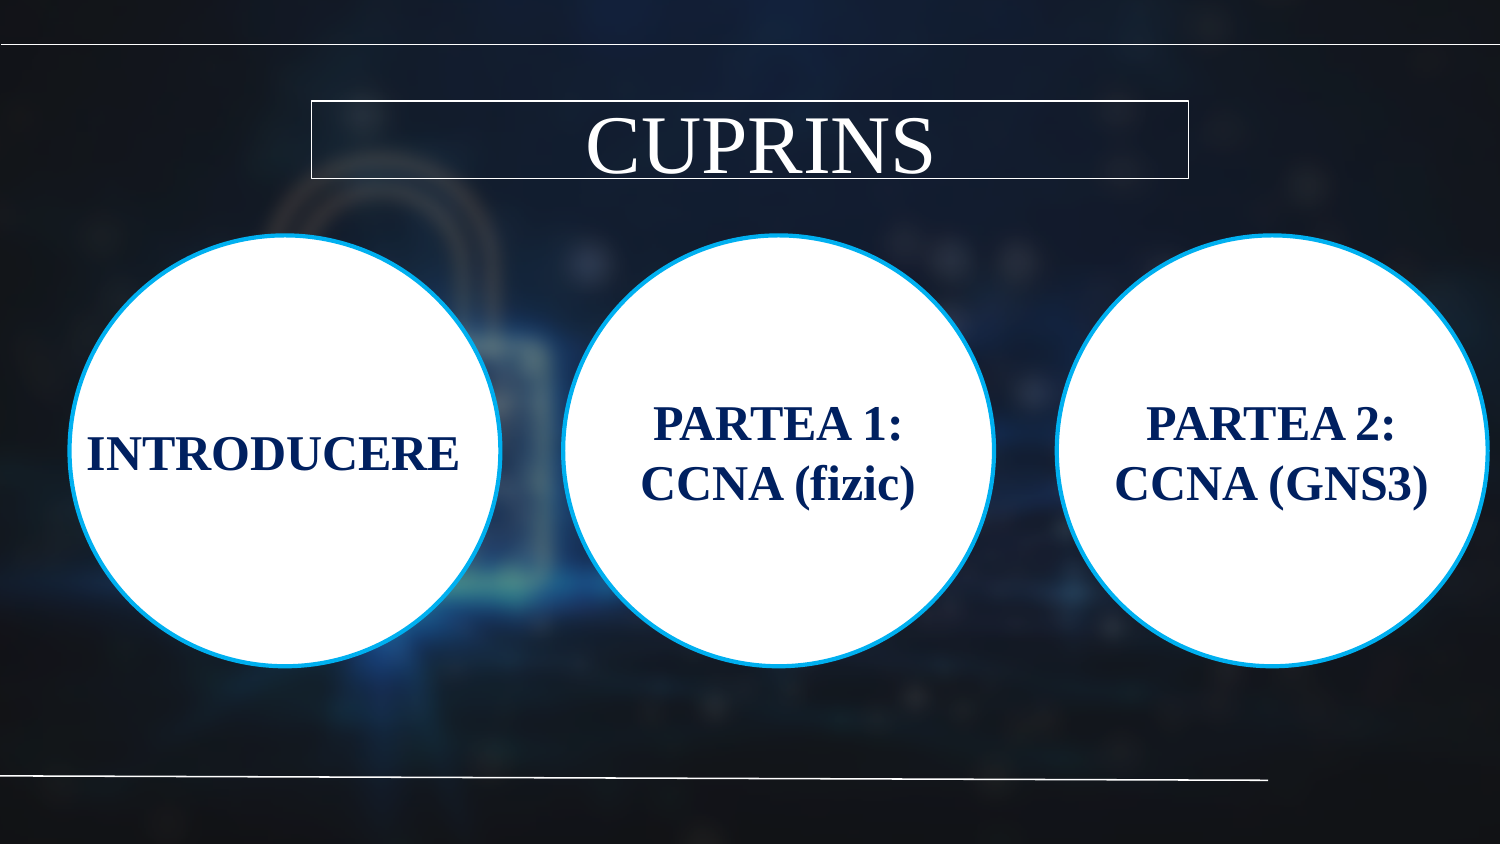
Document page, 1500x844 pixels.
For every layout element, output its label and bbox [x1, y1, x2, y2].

text_box [35, 234, 1500, 667]
picture [0, 45, 1500, 844]
picture [0, 0, 1500, 44]
text_box [0, 775, 1269, 781]
